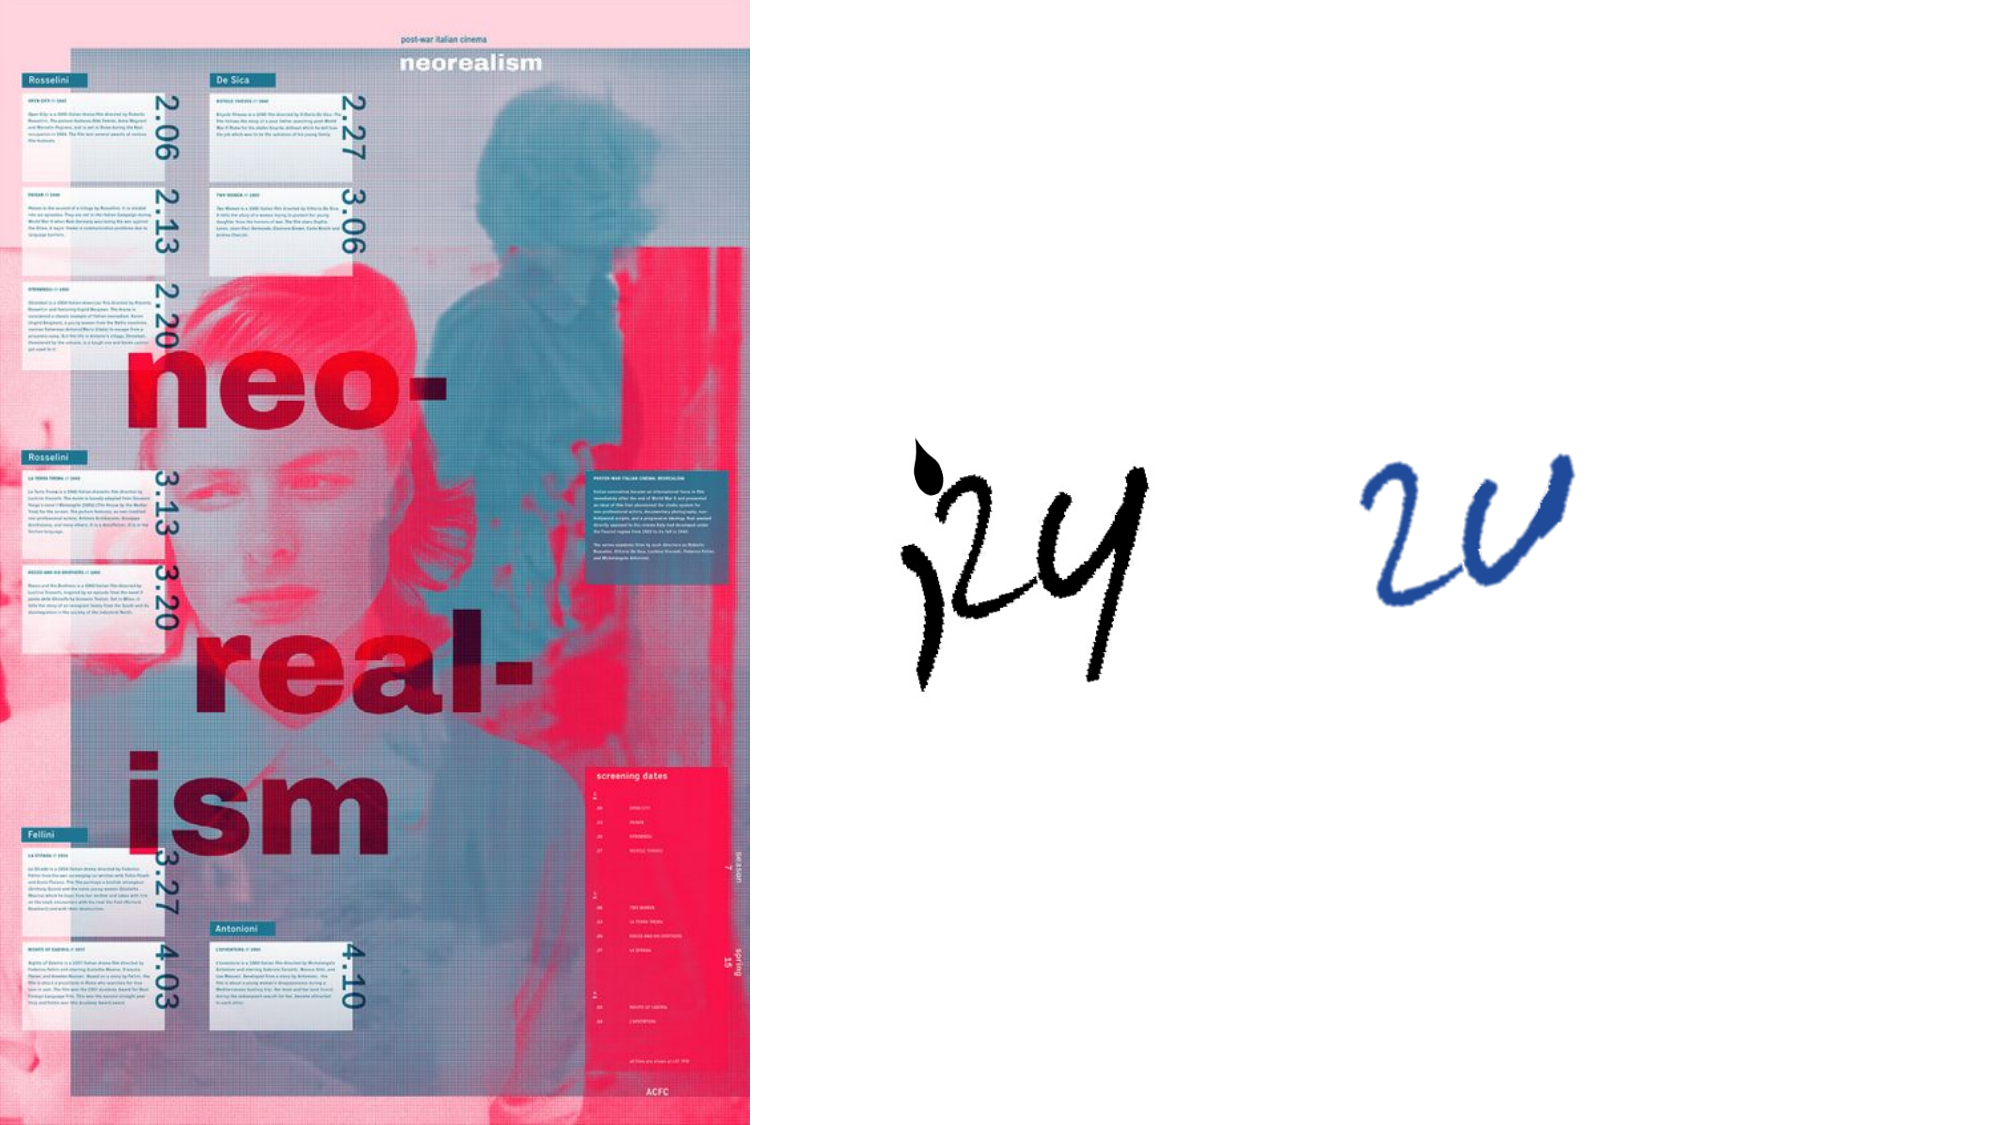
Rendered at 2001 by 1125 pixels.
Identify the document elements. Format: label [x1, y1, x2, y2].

picture [0, 0, 1591, 1125]
